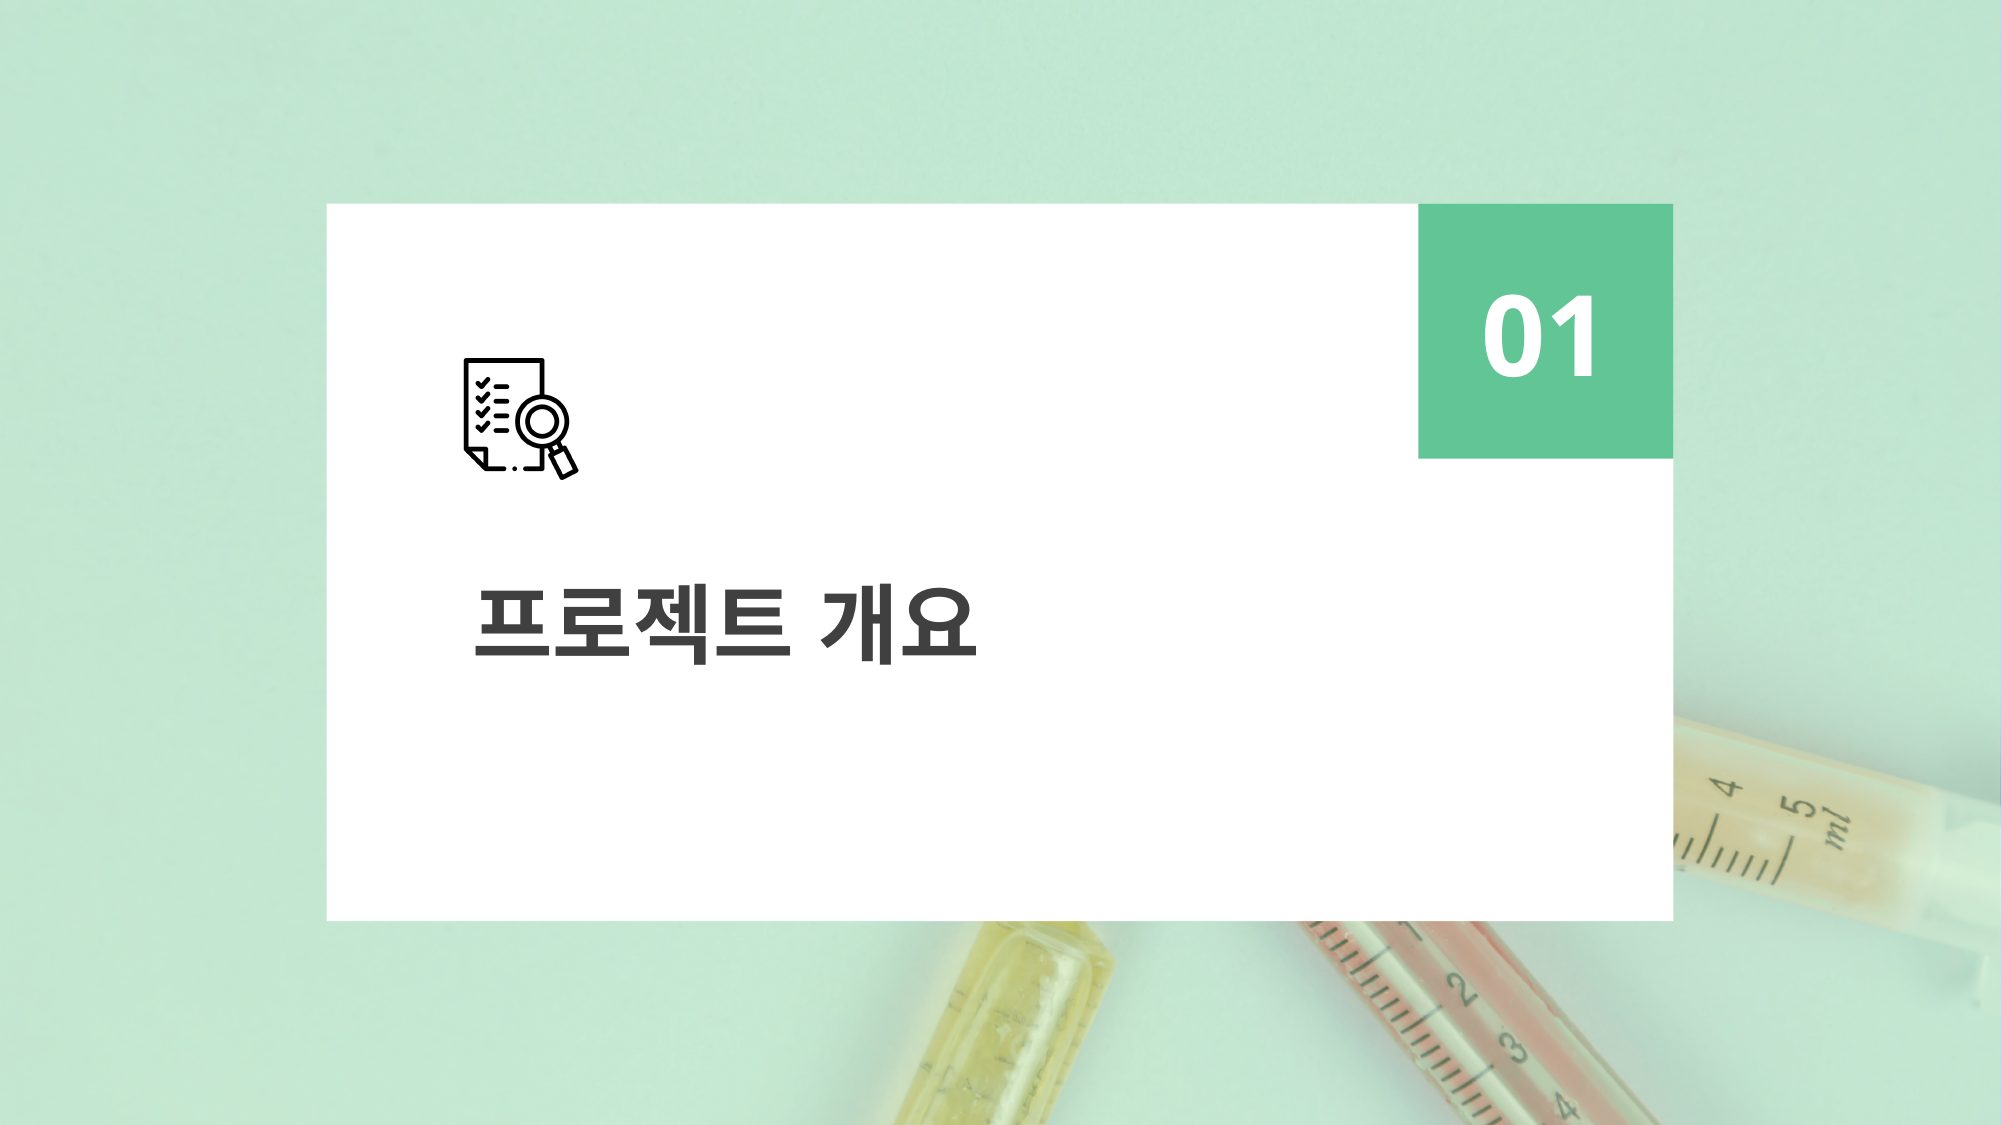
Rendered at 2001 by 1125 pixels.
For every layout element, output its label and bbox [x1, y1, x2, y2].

picture [0, 0, 2001, 1125]
text_box [326, 203, 1674, 922]
